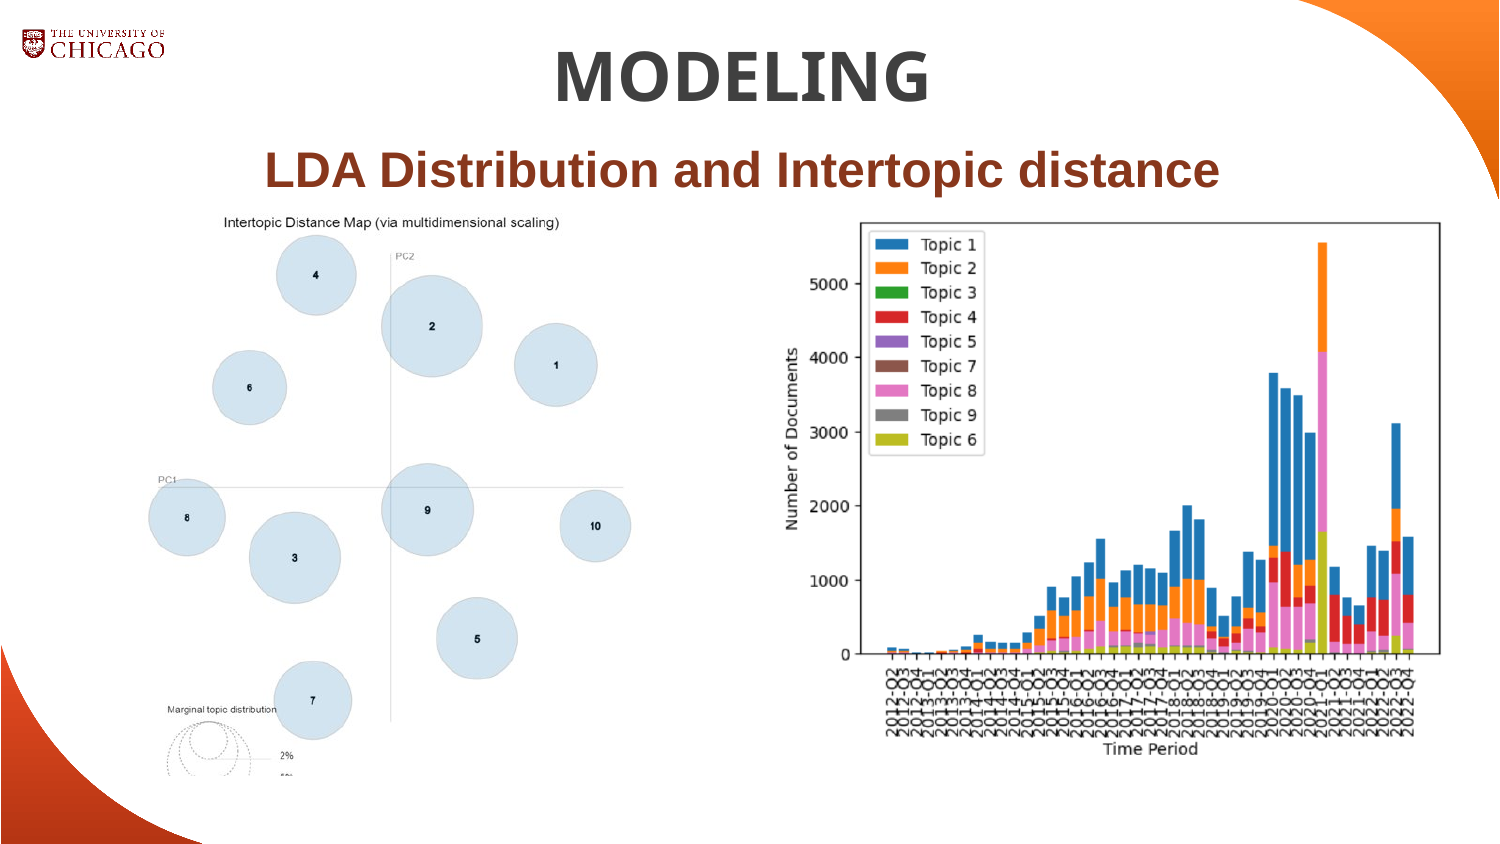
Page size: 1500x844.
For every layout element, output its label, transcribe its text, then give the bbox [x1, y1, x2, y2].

text_box [1298, 0, 1499, 199]
text_box MODELING [195, 25, 1291, 123]
picture [772, 208, 1473, 776]
picture [6, 13, 180, 74]
text_box LDA Distribution and Intertopic distance [87, 130, 1399, 206]
text_box [1, 644, 202, 844]
picture [127, 205, 653, 776]
